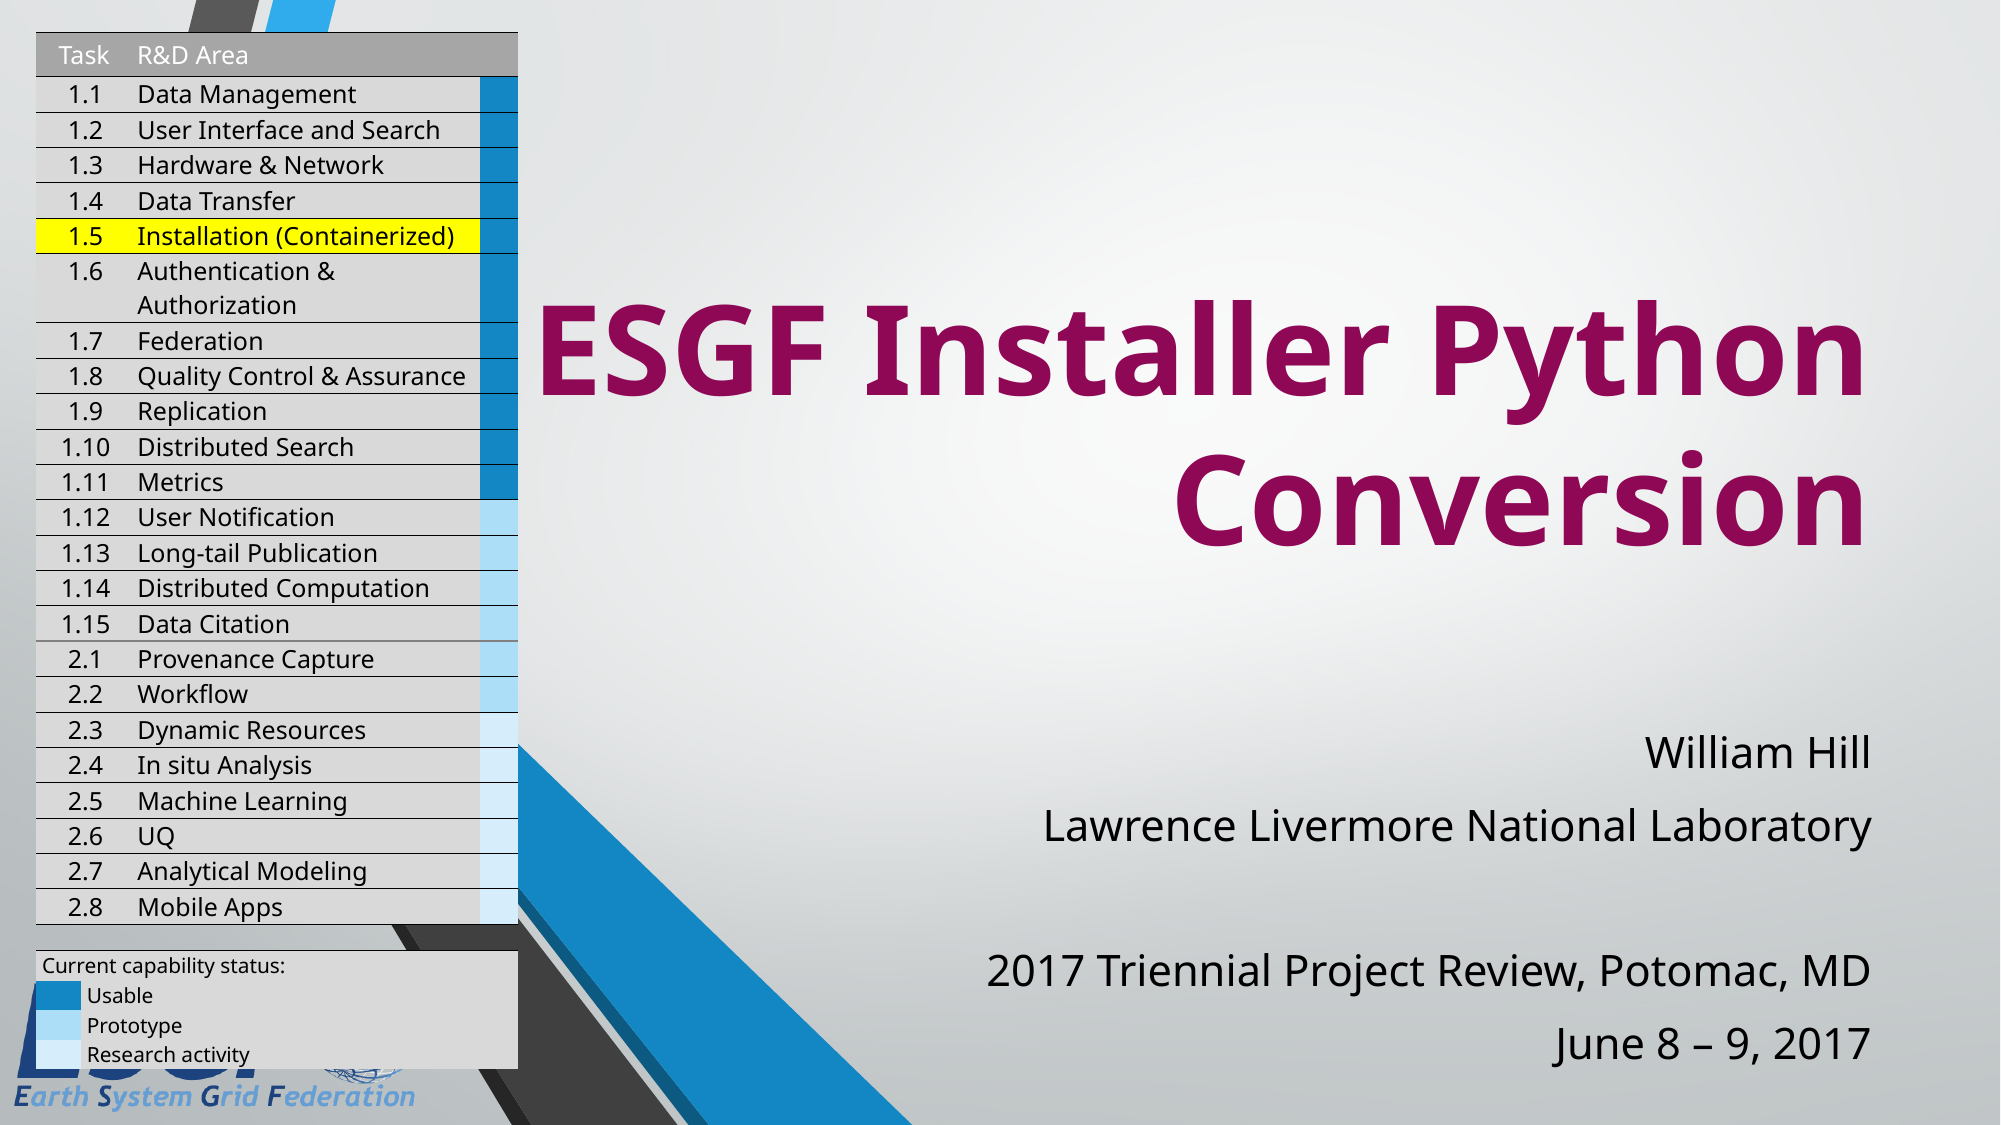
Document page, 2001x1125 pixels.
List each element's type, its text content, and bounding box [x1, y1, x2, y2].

table_cell 2.8 [36, 889, 132, 924]
table_cell [36, 925, 518, 950]
table_cell 1.13 [36, 536, 132, 570]
table_cell [480, 113, 518, 147]
table_cell Hardware & Network [132, 148, 480, 182]
table_cell 2.2 [36, 677, 132, 712]
table_cell Long-tail Publication [132, 536, 480, 570]
table_cell [36, 981, 81, 1010]
table_cell [480, 889, 518, 924]
table_cell Analytical Modeling [132, 854, 480, 888]
table_cell Current capability status: [36, 951, 518, 981]
table_cell 2.4 [36, 748, 132, 782]
table_cell [480, 713, 518, 747]
table_cell [480, 323, 518, 358]
table_cell 1.5 [36, 219, 132, 253]
table_cell [480, 571, 518, 605]
table_cell Data Citation [132, 606, 480, 640]
picture [11, 956, 425, 1116]
table_cell Prototype [81, 1010, 518, 1040]
table_cell Distributed Search [132, 430, 480, 464]
table_cell Provenance Capture [132, 642, 480, 676]
table_cell Usable [81, 981, 518, 1010]
table_cell [480, 783, 518, 818]
table_cell [480, 819, 518, 853]
table_cell Quality Control & Assurance [132, 359, 480, 393]
table_cell [480, 359, 518, 393]
table_cell 2.3 [36, 713, 132, 747]
table_cell 2.7 [36, 854, 132, 888]
table_cell Installation (Containerized) [132, 219, 480, 253]
table_cell User Interface and Search [132, 113, 480, 147]
table_cell User Notification [132, 500, 480, 535]
table_header Task [36, 33, 132, 76]
table_cell [480, 254, 518, 322]
table_cell 1.12 [36, 500, 132, 535]
table_cell [480, 677, 518, 712]
table_cell 1.7 [36, 323, 132, 358]
table_cell Dynamic Resources [132, 713, 480, 747]
table_cell 1.9 [36, 394, 132, 429]
table_cell [480, 465, 518, 499]
table_cell [480, 854, 518, 888]
subtitle William Hill Lawrence Livermore National Laboratory 2017 Triennial Project Review, Potomac, MD June 8 – 9, 2017 [740, 717, 1887, 1080]
table_cell 1.3 [36, 148, 132, 182]
table_cell [480, 77, 518, 112]
table_cell Metrics [132, 465, 480, 499]
table_cell Machine Learning [132, 783, 480, 818]
table_cell 1.6 [36, 254, 132, 322]
table_cell Distributed Computation [132, 571, 480, 605]
table_cell [480, 394, 518, 429]
table_cell [36, 1040, 81, 1069]
table_cell Data Management [132, 77, 480, 112]
table_cell [480, 219, 518, 253]
table_cell 1.4 [36, 183, 132, 218]
table_cell Federation [132, 323, 480, 358]
table_cell [480, 536, 518, 570]
title ESGF Installer Python Conversion [518, 149, 1887, 579]
table_cell 1.11 [36, 465, 132, 499]
table_cell 1.14 [36, 571, 132, 605]
table_cell Data Transfer [132, 183, 480, 218]
table_cell [36, 1010, 81, 1040]
table_cell [480, 500, 518, 535]
table_cell 2.6 [36, 819, 132, 853]
table_cell Workflow [132, 677, 480, 712]
table_cell 1.8 [36, 359, 132, 393]
table_cell 1.1 [36, 77, 132, 112]
table_cell [480, 430, 518, 464]
table_header R&D Area [132, 33, 518, 76]
table_cell 2.1 [36, 642, 132, 676]
table_cell 1.10 [36, 430, 132, 464]
table_cell In situ Analysis [132, 748, 480, 782]
table_cell Research activity [81, 1040, 518, 1069]
table_cell [480, 606, 518, 640]
table_cell 2.5 [36, 783, 132, 818]
table_cell [480, 642, 518, 676]
table_cell Authentication & Authorization [132, 254, 480, 322]
table_cell [480, 748, 518, 782]
table_cell Mobile Apps [132, 889, 480, 924]
table_cell [480, 148, 518, 182]
table_cell 1.2 [36, 113, 132, 147]
table_cell [480, 183, 518, 218]
table_cell UQ [132, 819, 480, 853]
table_cell Replication [132, 394, 480, 429]
table_cell 1.15 [36, 606, 132, 640]
